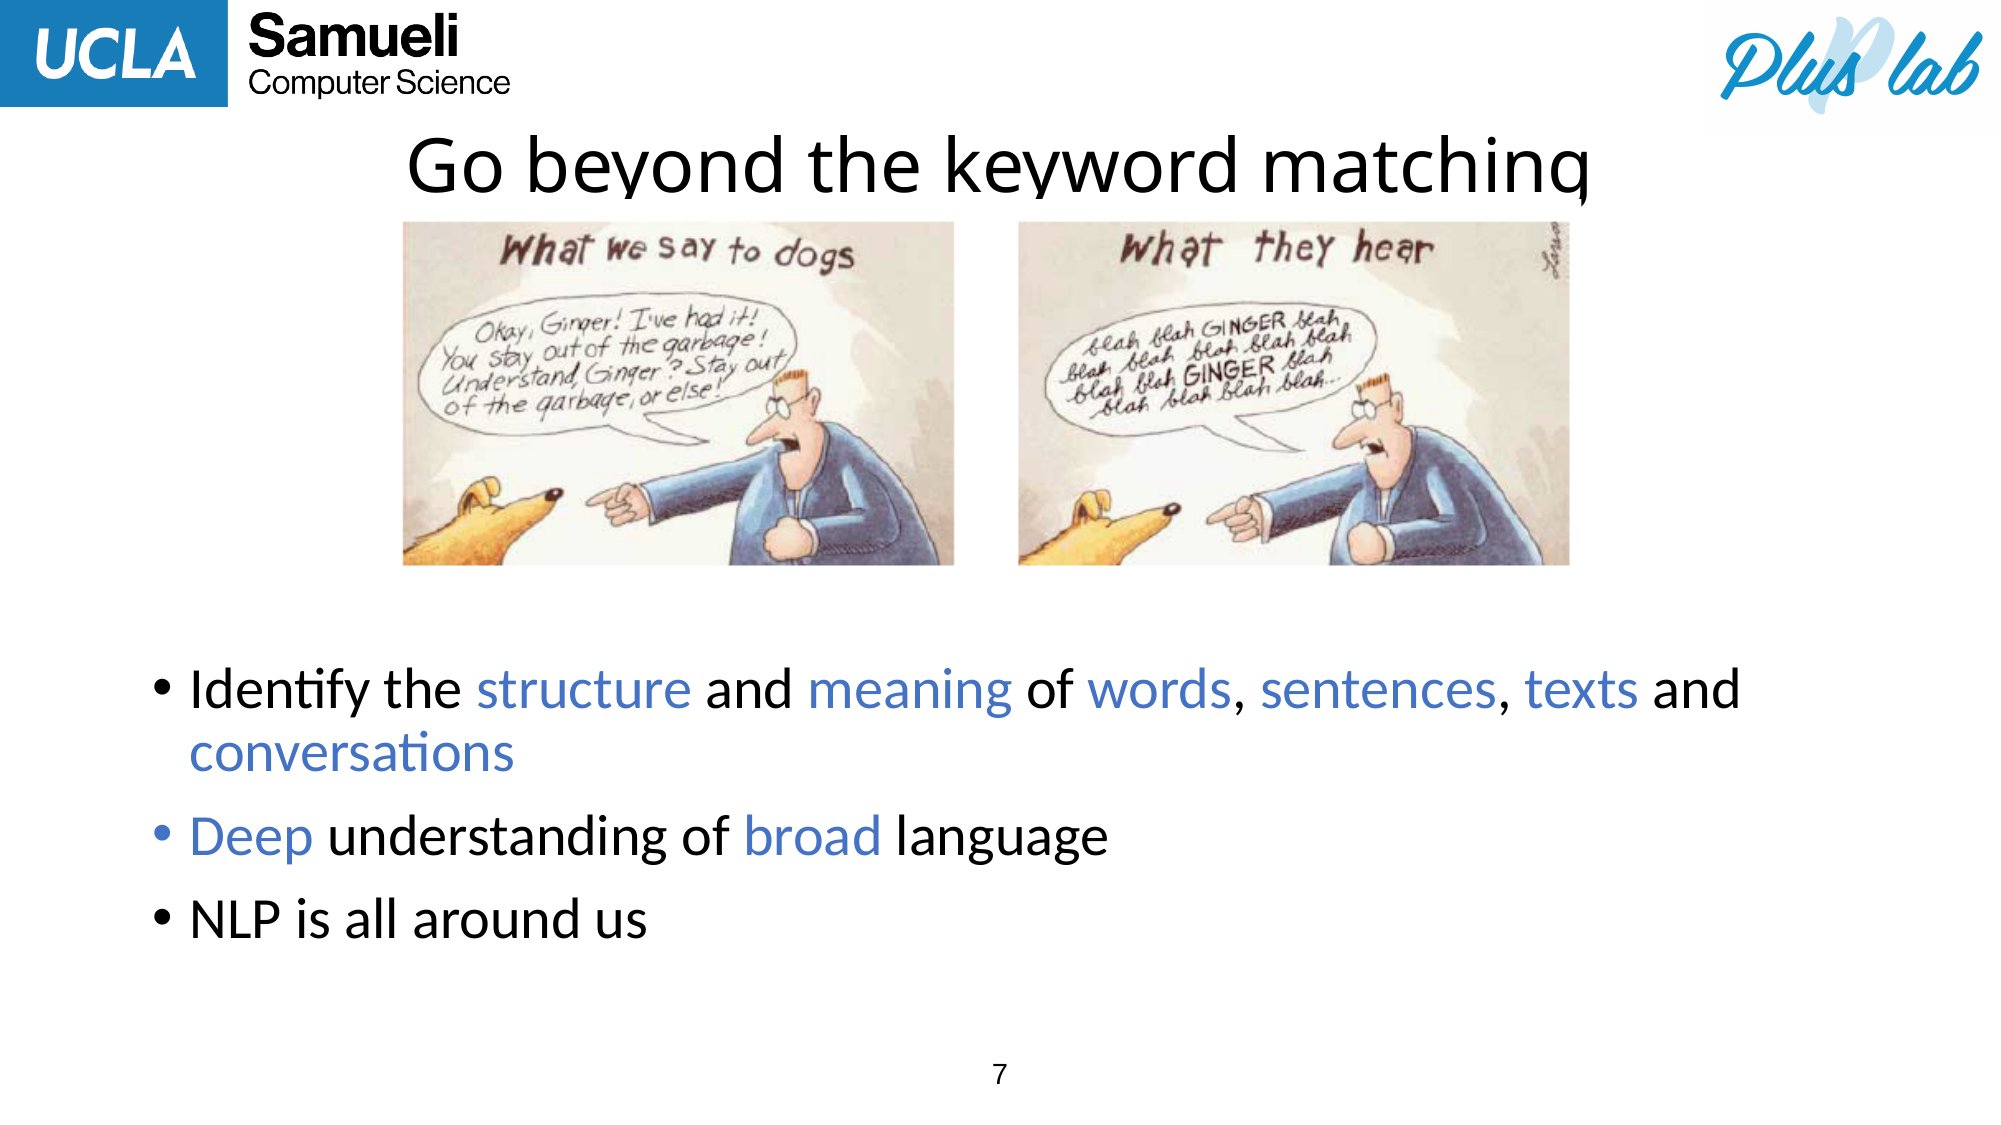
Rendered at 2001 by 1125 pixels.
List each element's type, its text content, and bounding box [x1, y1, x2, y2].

picture [1703, 0, 2000, 132]
title Go beyond the keyword matching [137, 59, 1863, 278]
list Identify the structure and meaning of words, sentences, texts and conversations Deep understanding of broad language NLP is all around us [137, 299, 1863, 1014]
picture [0, 0, 510, 107]
text_box 7 [662, 1042, 1338, 1103]
picture [367, 199, 1582, 583]
